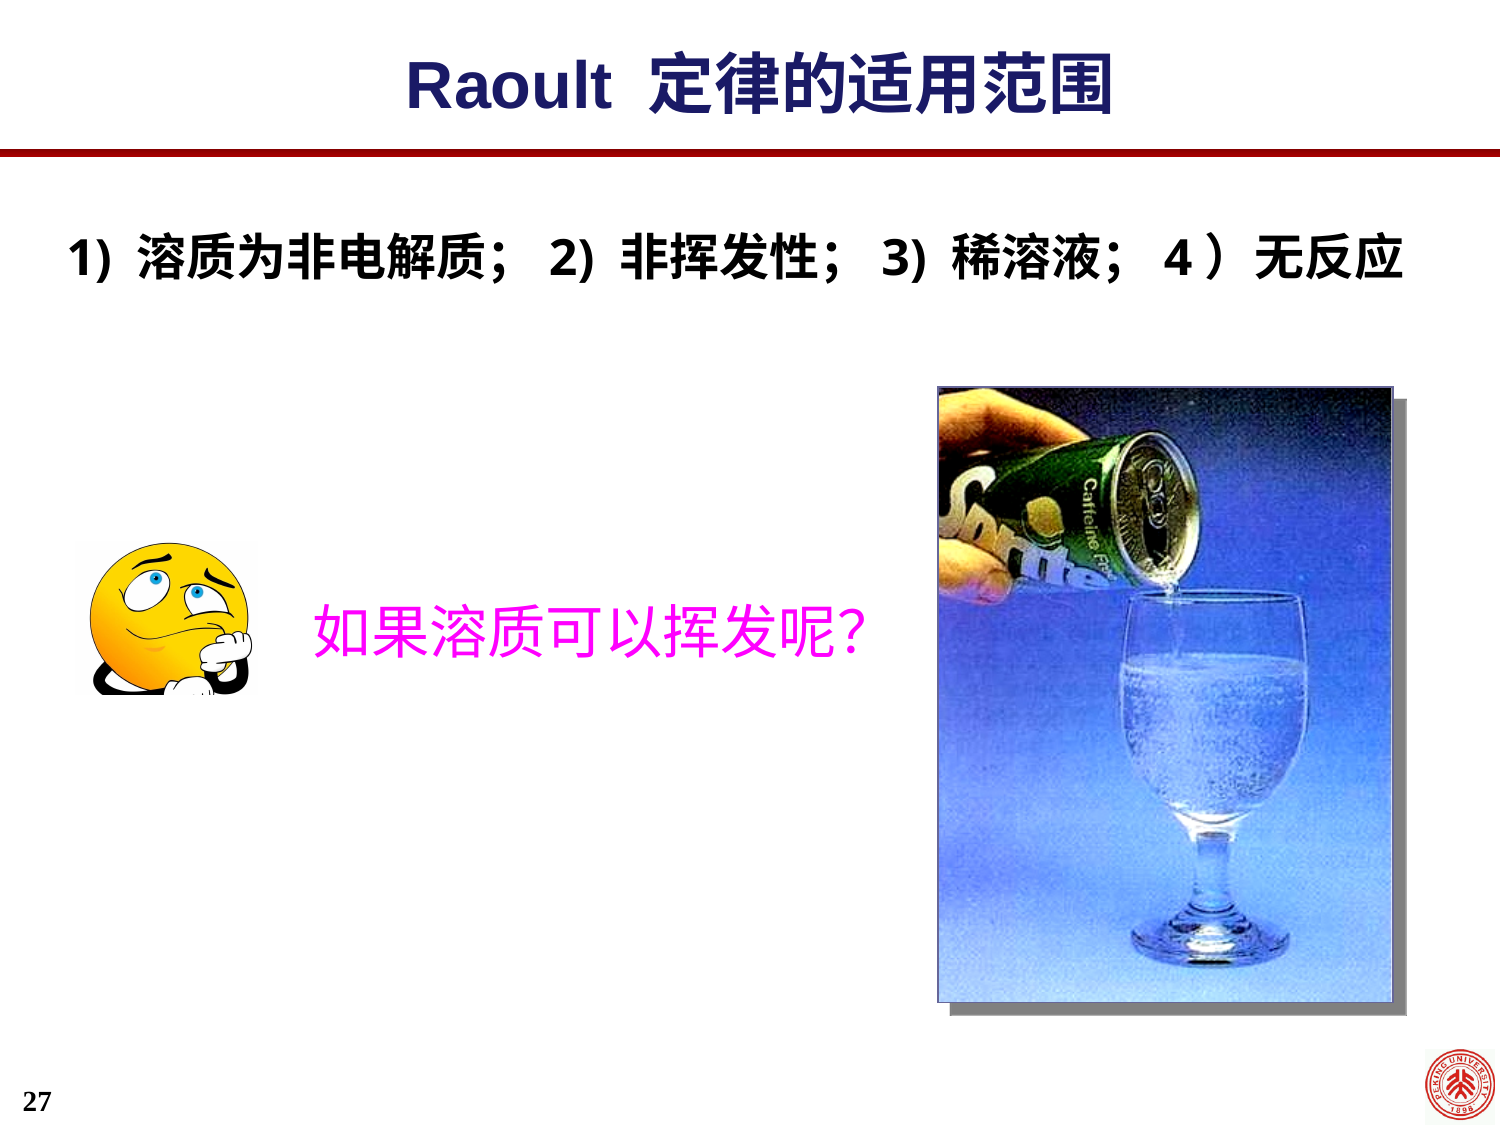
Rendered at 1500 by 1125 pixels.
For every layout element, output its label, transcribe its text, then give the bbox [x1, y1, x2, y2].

text_box 如果溶质可以挥发呢？ [262, 573, 933, 673]
picture [938, 387, 1393, 1002]
text_box [0, 149, 1500, 157]
footer 27 [0, 1074, 76, 1113]
text_box 1) 溶质为非电解质；2) 非挥发性；3) 稀溶液；4）无反应 [51, 205, 1471, 365]
picture [1425, 1049, 1495, 1125]
text_box Raoult 定律的适用范围 [242, 19, 1279, 145]
picture [74, 540, 258, 695]
